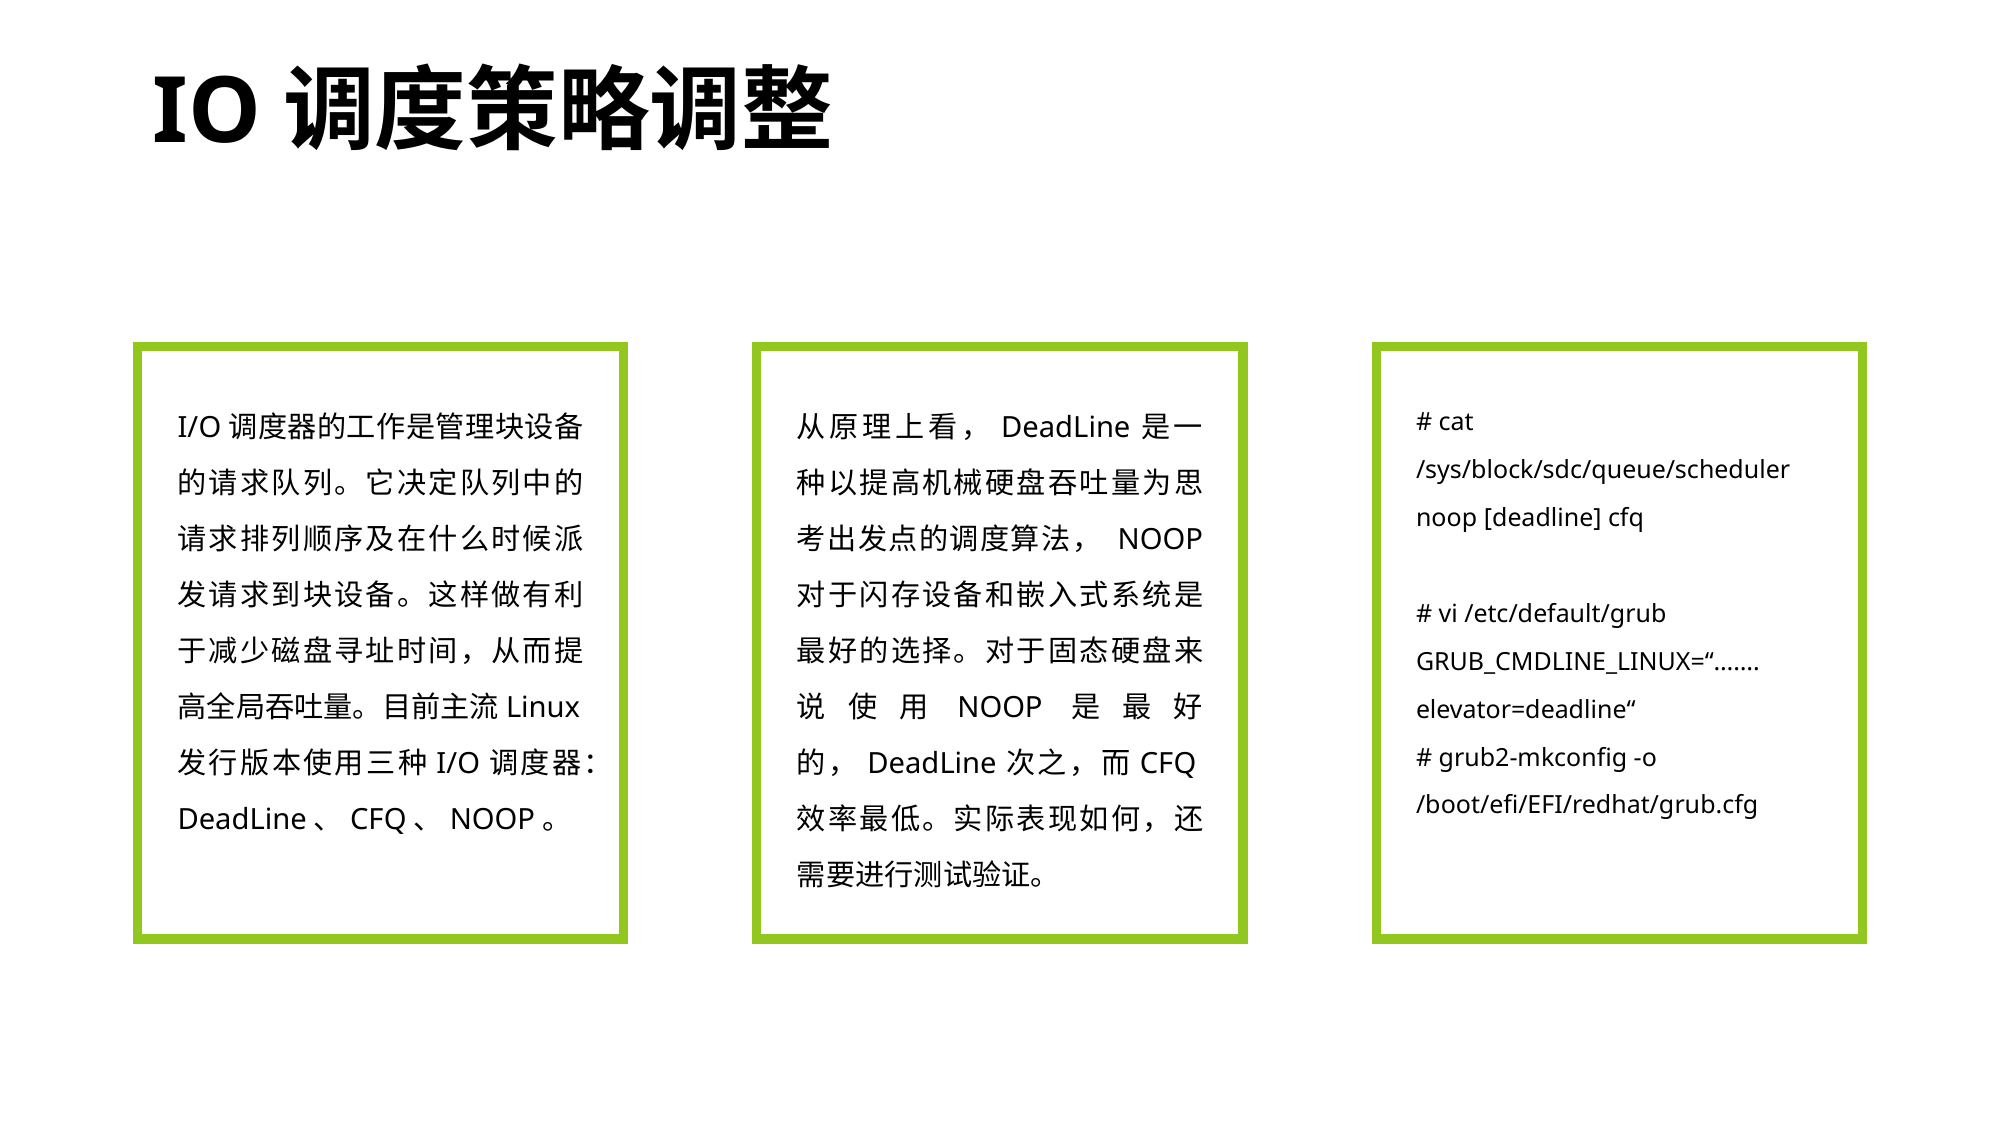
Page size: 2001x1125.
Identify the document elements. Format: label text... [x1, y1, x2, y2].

text_box 从原理上看，DeadLine是一种以提高机械硬盘吞吐量为思考出发点的调度算法， NOOP 对于闪存设备和嵌入式系统是最好的选择。对于固态硬盘来说使用NOOP是最好的，DeadLine次之，而CFQ效率最低。实际表现如何，还需要进行测试验证。 [782, 380, 1218, 899]
text_box # cat /sys/block/sdc/queue/scheduler noop [deadline] cfq # vi /etc/default/grub GRUB_CMDLINE_LINUX=“……. elevator=deadline“ # grub2-mkconfig -o /boot/efi/EFI/redhat/grub.cfg [1401, 380, 1838, 827]
text_box I/O调度器的工作是管理块设备的请求队列。它决定队列中的请求排列顺序及在什么时候派发请求到块设备。这样做有利于减少磁盘寻址时间，从而提高全局吞吐量。目前主流Linux发行版本使用三种I/O调度器：DeadLine、CFQ、NOOP。 [162, 380, 599, 843]
text_box [756, 345, 1244, 940]
title IO调度策略调整 [137, 3, 1863, 222]
text_box [136, 345, 625, 940]
text_box [1375, 345, 1863, 940]
